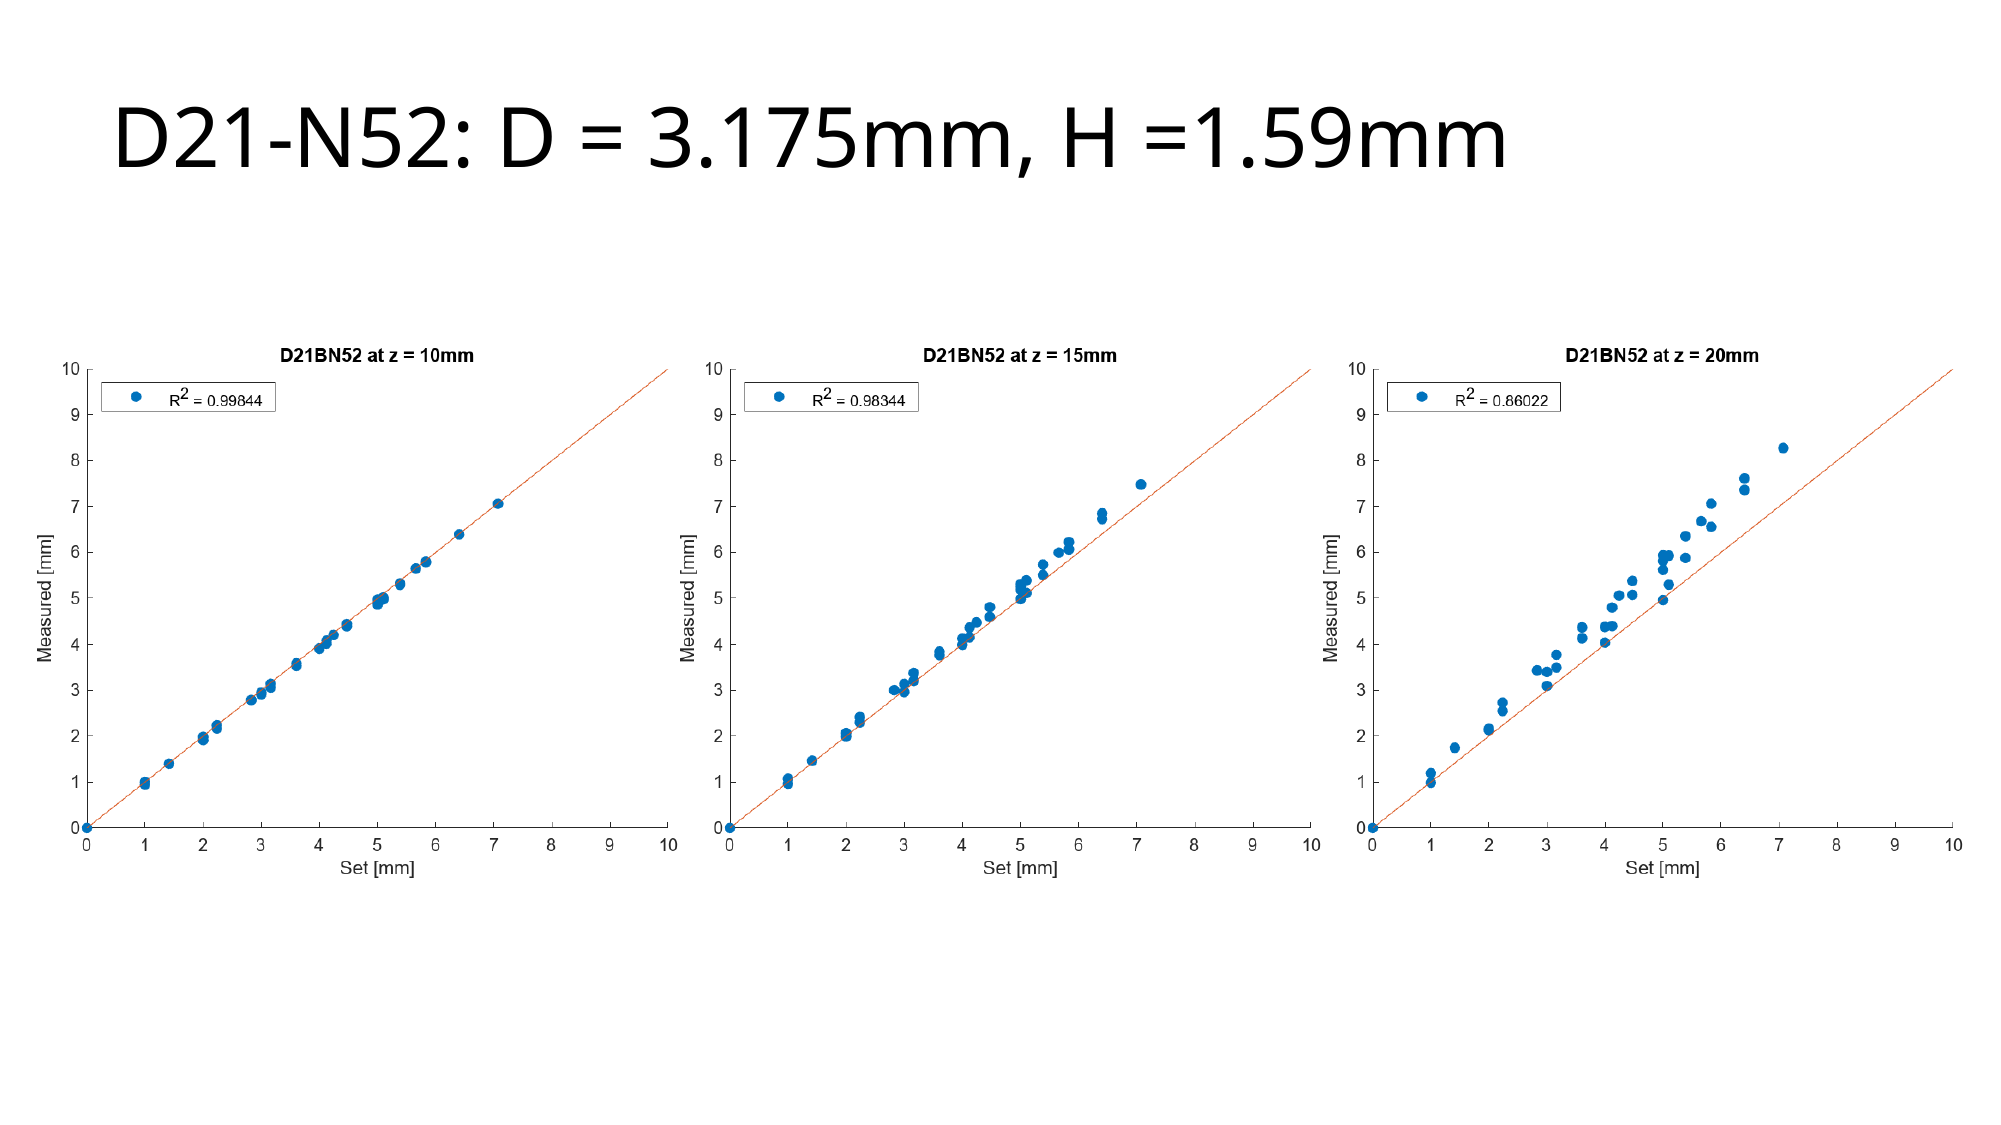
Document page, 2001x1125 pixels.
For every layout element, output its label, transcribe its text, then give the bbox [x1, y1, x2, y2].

picture [35, 346, 1964, 879]
title D21-N52: D = 3.175mm, H =1.59mm [96, 42, 1903, 239]
